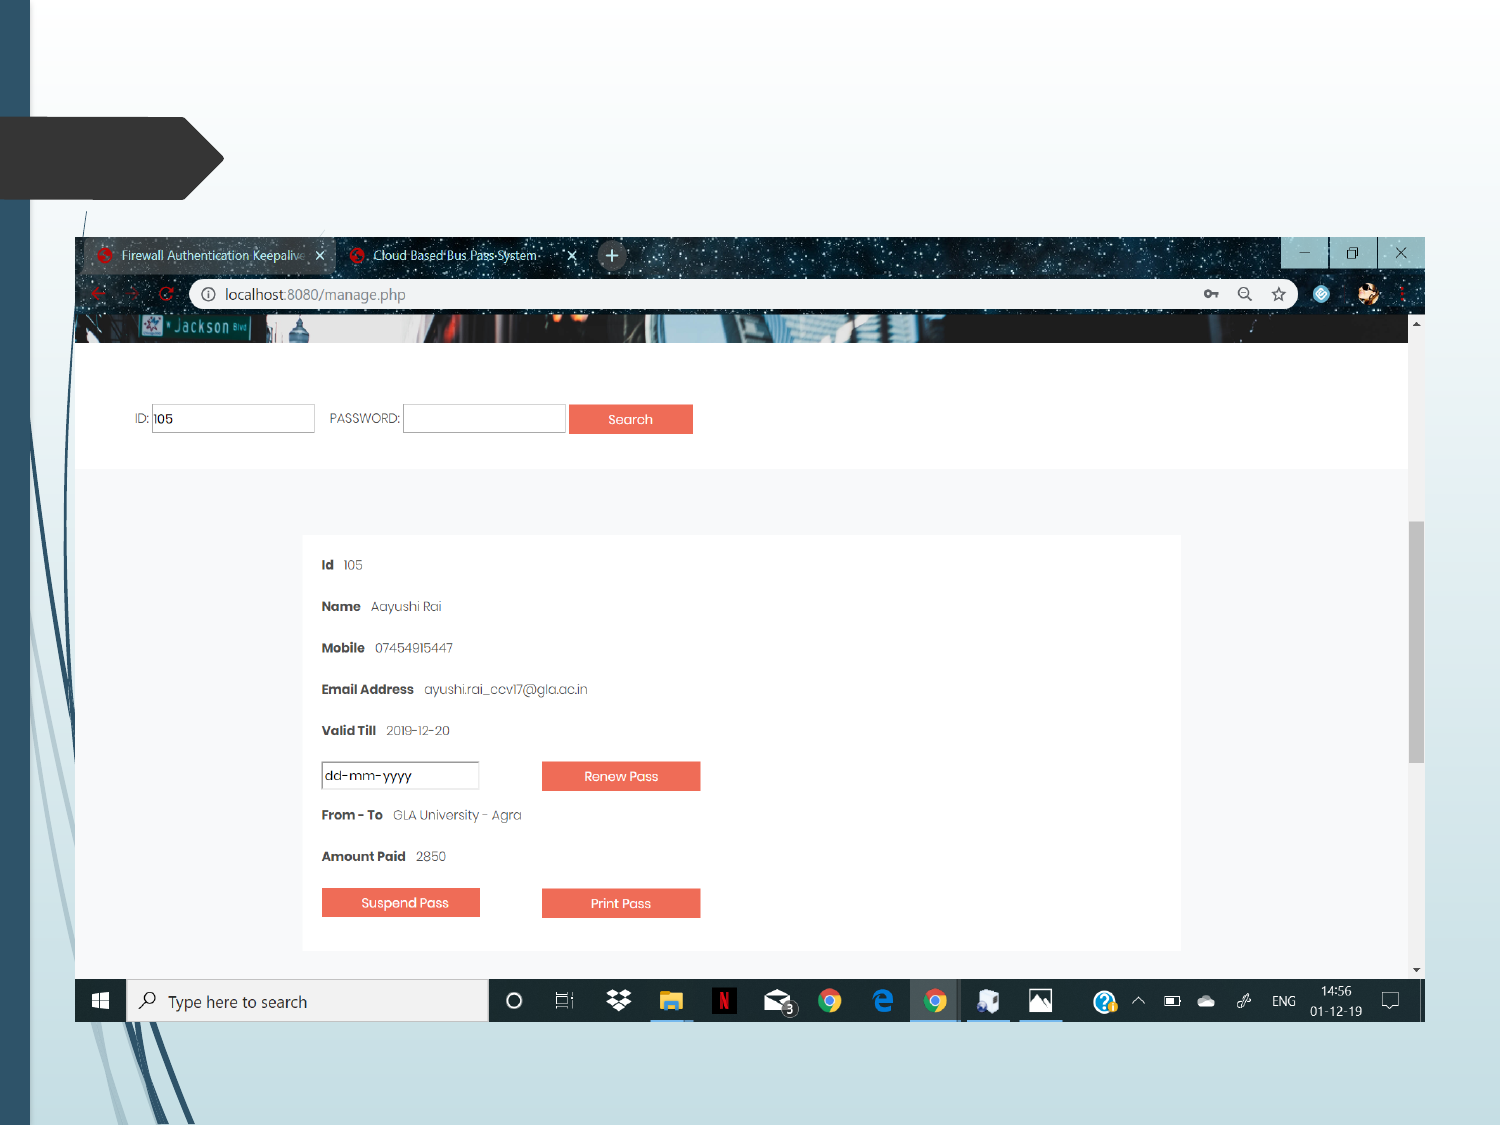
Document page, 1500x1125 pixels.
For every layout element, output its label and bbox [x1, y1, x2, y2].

picture [74, 237, 1426, 1023]
